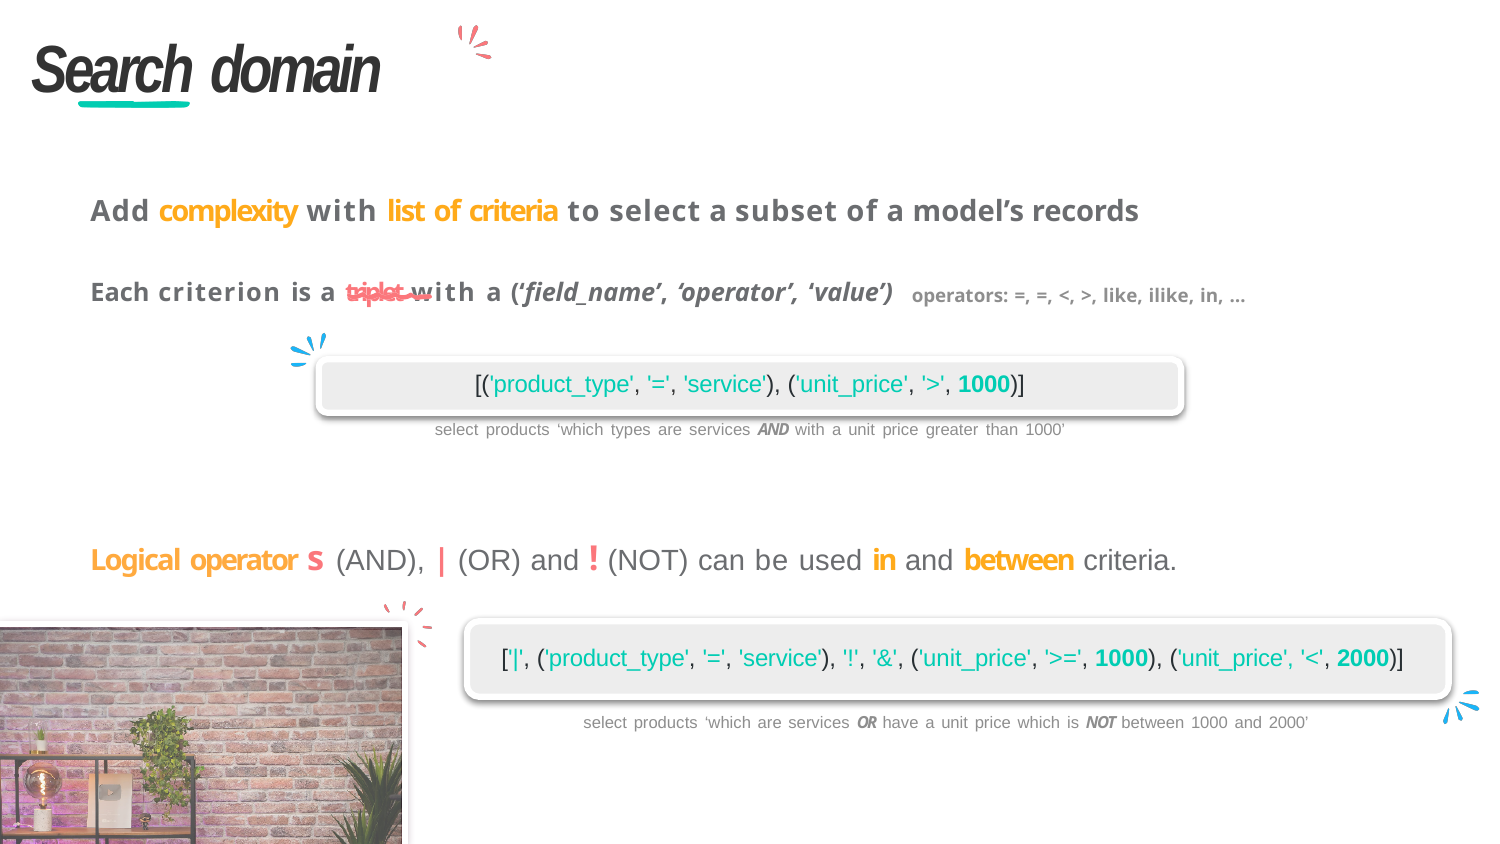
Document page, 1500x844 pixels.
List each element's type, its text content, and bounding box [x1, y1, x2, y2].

picture [77, 101, 191, 108]
picture [347, 291, 432, 300]
picture [282, 323, 331, 373]
picture [453, 17, 501, 65]
text_box Add complexity with list of criteria to select a subset of a model’s records Each criterion is a triplet with a (‘field_name’, ‘operator’, ‘value’) operators: =, =, <, >, like, ilike, in, … [88, 190, 1348, 312]
text_box Logical operator s (AND), | (OR) and ! (NOT) can be used in and between criteria. ['|', ('product_type', '=', 'service'), '!', '&', ('unit_price', '>=', 1000), ('unit_price', '<', 2000)] [88, 533, 1416, 614]
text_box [305, 349, 1194, 429]
picture [1438, 685, 1488, 735]
title Search domain [29, 24, 506, 168]
text_box select products ‘which are services OR have a unit price which is NOT between 1000 and 2000’ [581, 721, 1335, 732]
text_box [454, 611, 1462, 713]
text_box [0, 587, 444, 844]
